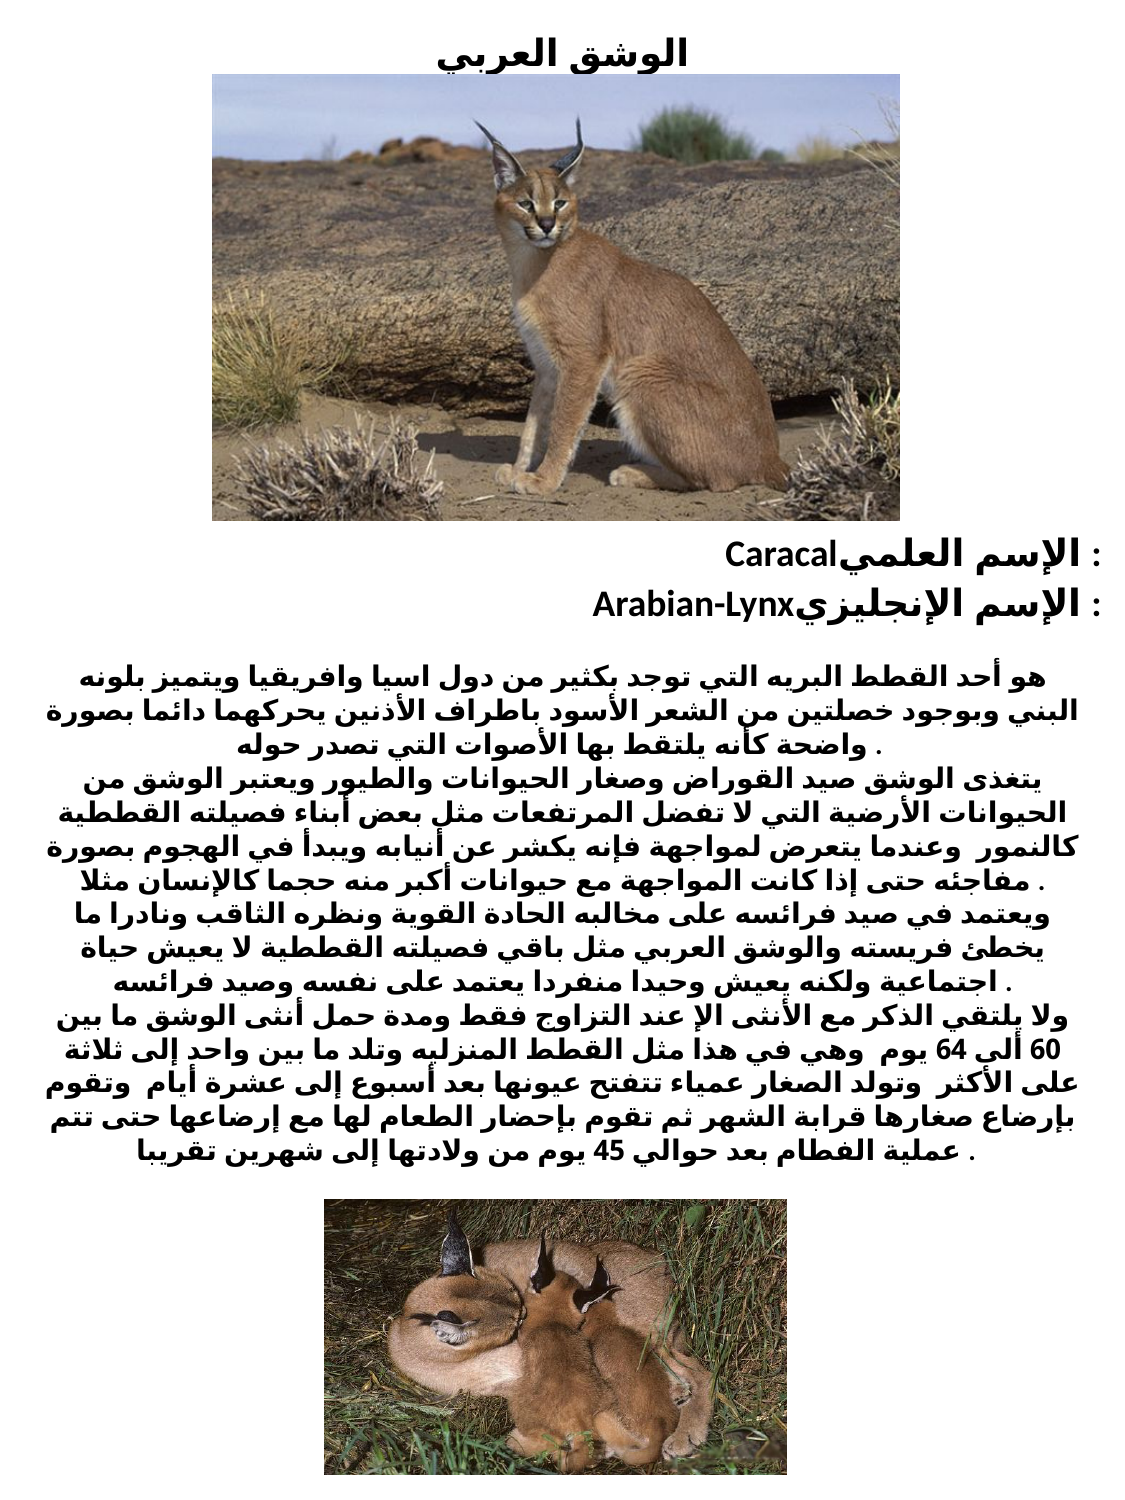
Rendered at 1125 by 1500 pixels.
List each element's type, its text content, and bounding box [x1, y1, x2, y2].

title الوشق العربي [0, 24, 1125, 78]
text_box Arabian-Lynxالإسم الإنجليزي : [0, 574, 1125, 628]
text_box هو أحد القطط البريه التي توجد بكثير من دول اسيا وافريقيا ويتميز بلونه البني وبوجود خصلتين من الشعر الأسود باطراف الأذنين يحركهما دائما بصورة واضحة كأنه يلتقط بها الأصوات التي تصدر حوله . يتغذى الوشق صيد القوراض وصغار الحيوانات والطيور ويعتبر الوشق من الحيوانات الأرضية التي لا تفضل المرتفعات مثل بعض أبناء فصيلته القططية كالنمور وعندما يتعرض لمواجهة فإنه يكشر عن أنيابه ويبدأ في الهجوم بصورة مفاجئه حتى إذا كانت المواجهة مع حيوانات أكبر منه حجما كالإنسان مثلا . ويعتمد في صيد فرائسه على مخالبه الحادة القوية ونظره الثاقب ونادرا ما يخطئ فريسته والوشق العربي مثل باقي فصيلته القططية لا يعيش حياة اجتماعية ولكنه يعيش وحيدا منفردا يعتمد على نفسه وصيد فرائسه . ولا يلتقي الذكر مع الأنثى الإ عند التزاوج فقط ومدة حمل أنثى الوشق ما بين 60 ألى 64 يوم وهي في هذا مثل القطط المنزليه وتلد ما بين واحد إلى ثلاثة على الأكثر وتولد الصغار عمياء تتفتح عيونها بعد أسبوع إلى عشرة أيام وتقوم بإرضاع صغارها قرابة الشهر ثم تقوم بإحضار الطعام لها مع إرضاعها حتى تتم عملية الفطام بعد حوالي 45 يوم من ولادتها إلى شهرين تقريبا . [24, 624, 1100, 1200]
picture [212, 74, 901, 522]
text_box Caracalالإسم العلمي : [0, 524, 1125, 574]
picture [324, 1199, 788, 1476]
